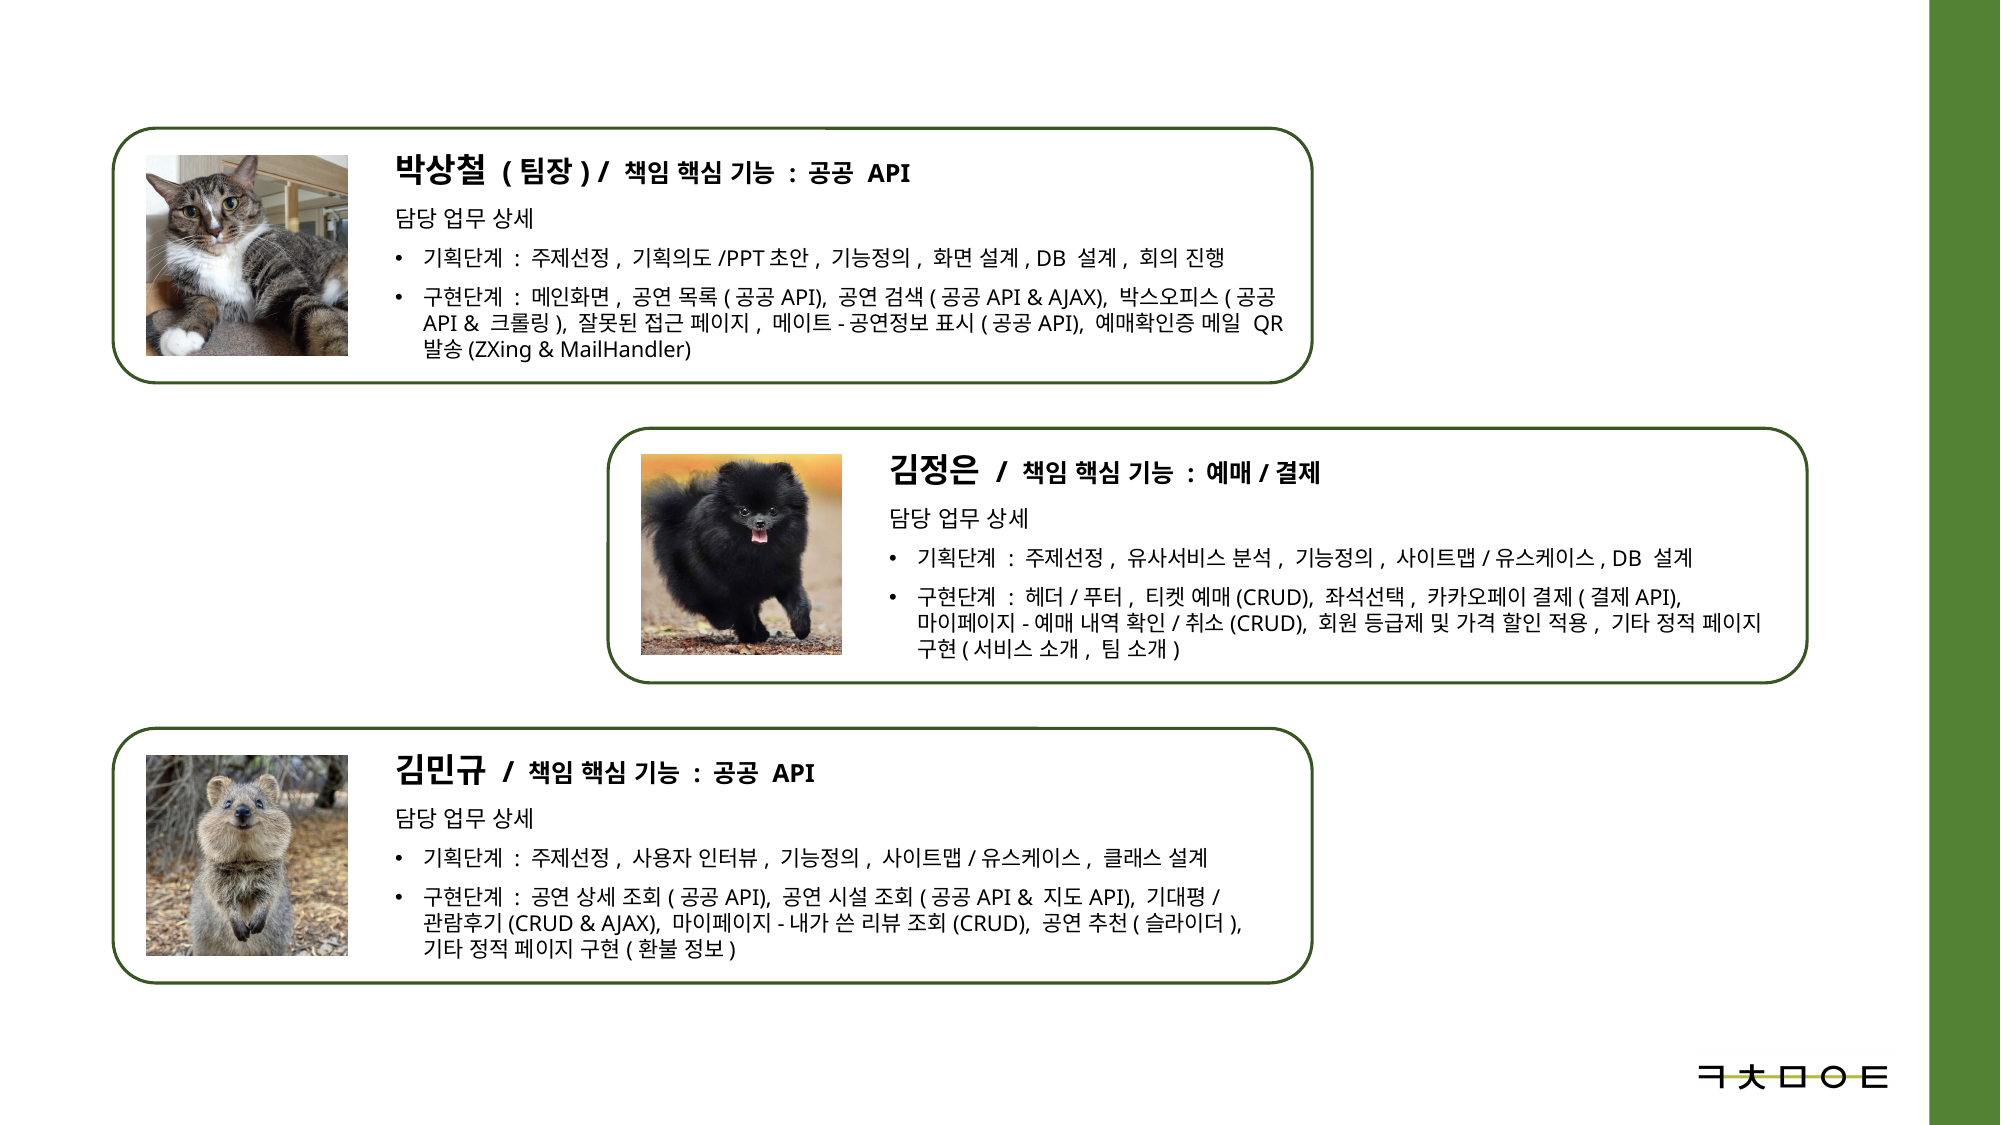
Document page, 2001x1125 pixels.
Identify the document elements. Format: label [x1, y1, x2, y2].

text_box [608, 428, 1808, 699]
text_box [113, 728, 1313, 999]
picture [146, 155, 347, 356]
picture [641, 454, 842, 655]
text_box [1929, 0, 2000, 1125]
text_box [113, 128, 1313, 383]
picture [146, 755, 347, 956]
picture [1693, 1048, 1899, 1106]
